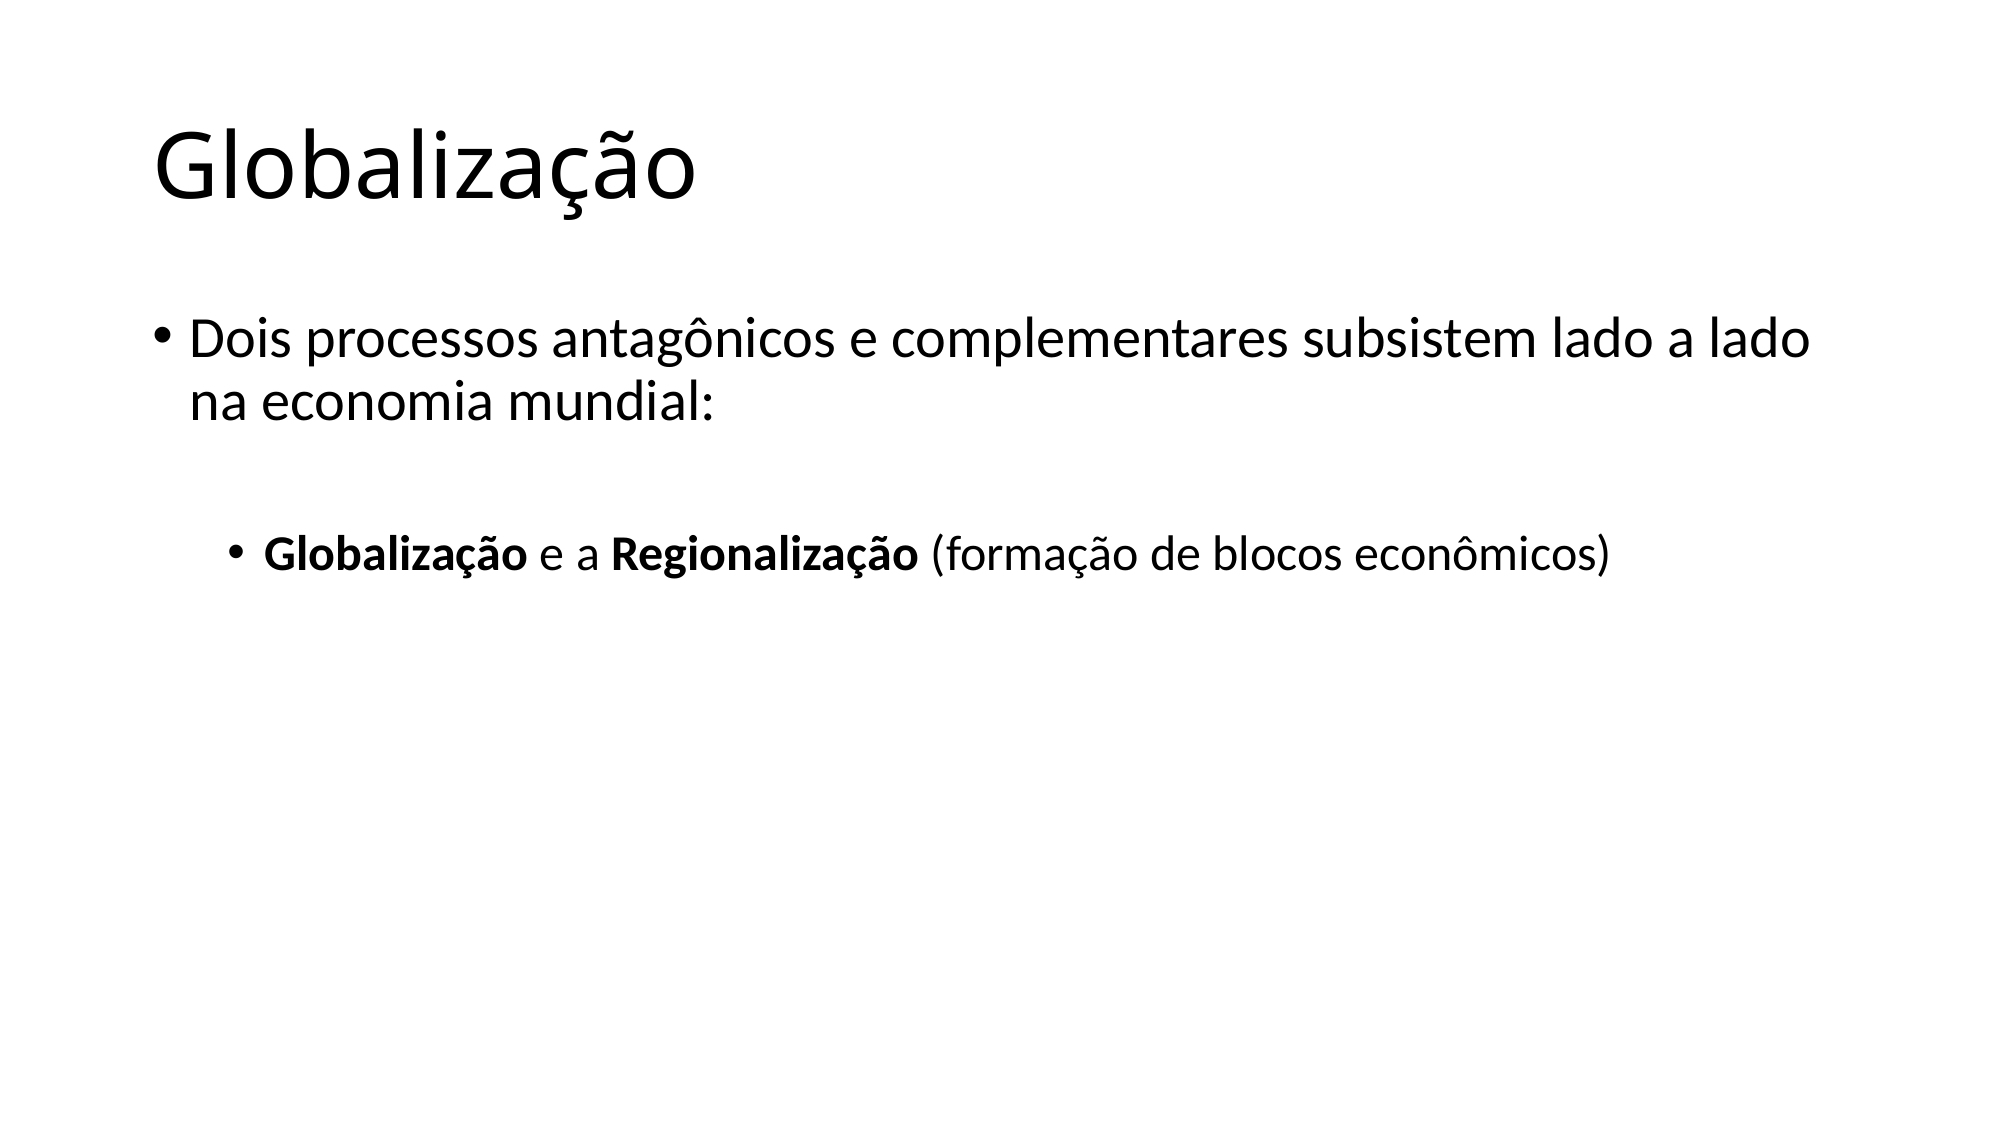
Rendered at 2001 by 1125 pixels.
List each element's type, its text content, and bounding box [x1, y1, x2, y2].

list Dois processos antagônicos e complementares subsistem lado a lado na economia mundial: Globalização e a Regionalização (formação de blocos econômicos) [137, 299, 1863, 1014]
title Globalização [137, 59, 1863, 278]
